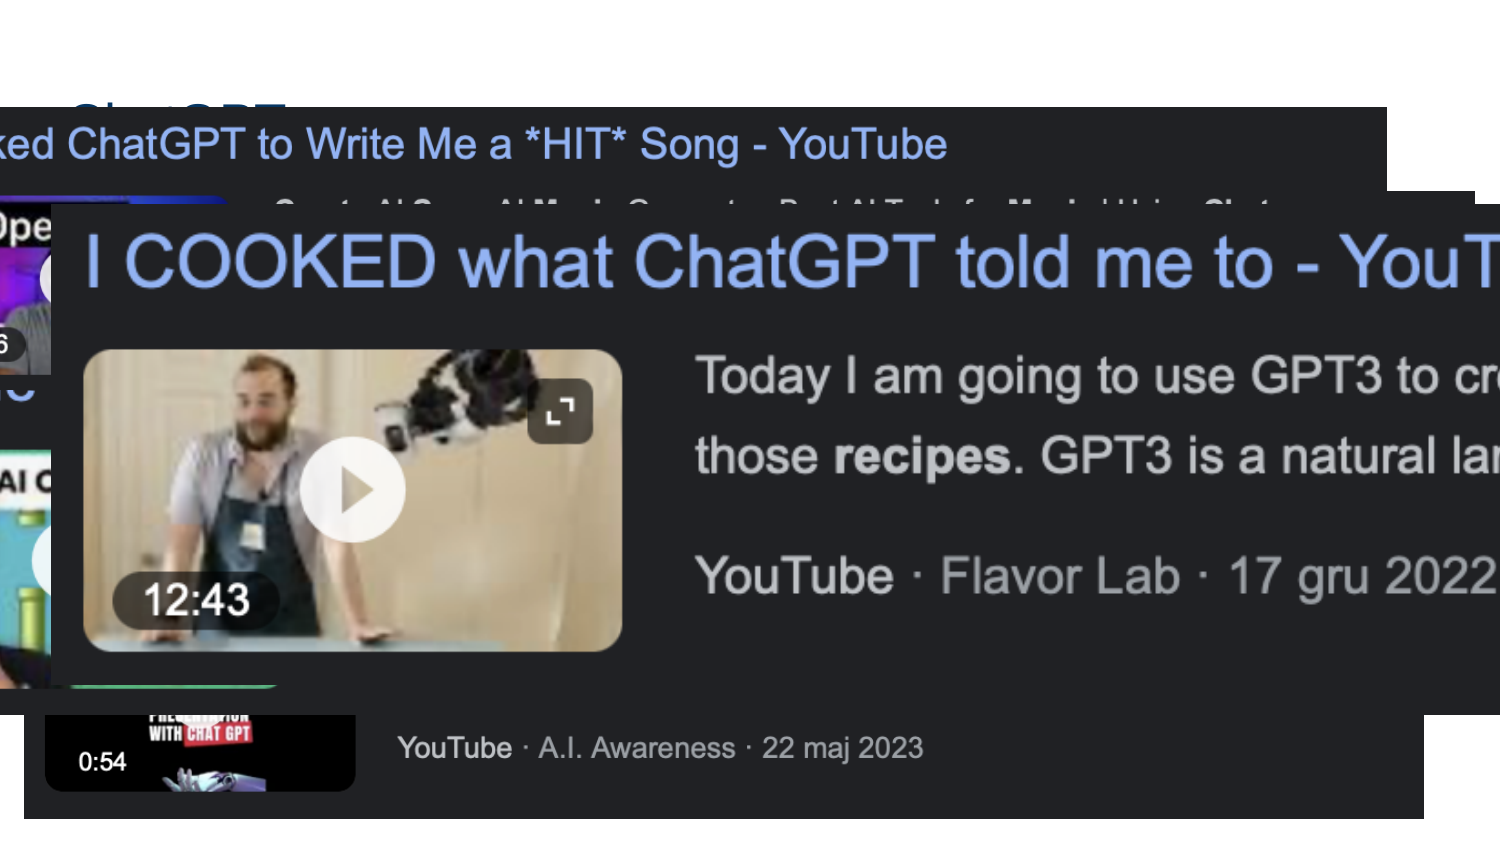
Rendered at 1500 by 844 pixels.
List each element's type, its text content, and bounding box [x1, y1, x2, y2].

picture [0, 106, 1500, 819]
title ChatGPT [51, 72, 1449, 167]
